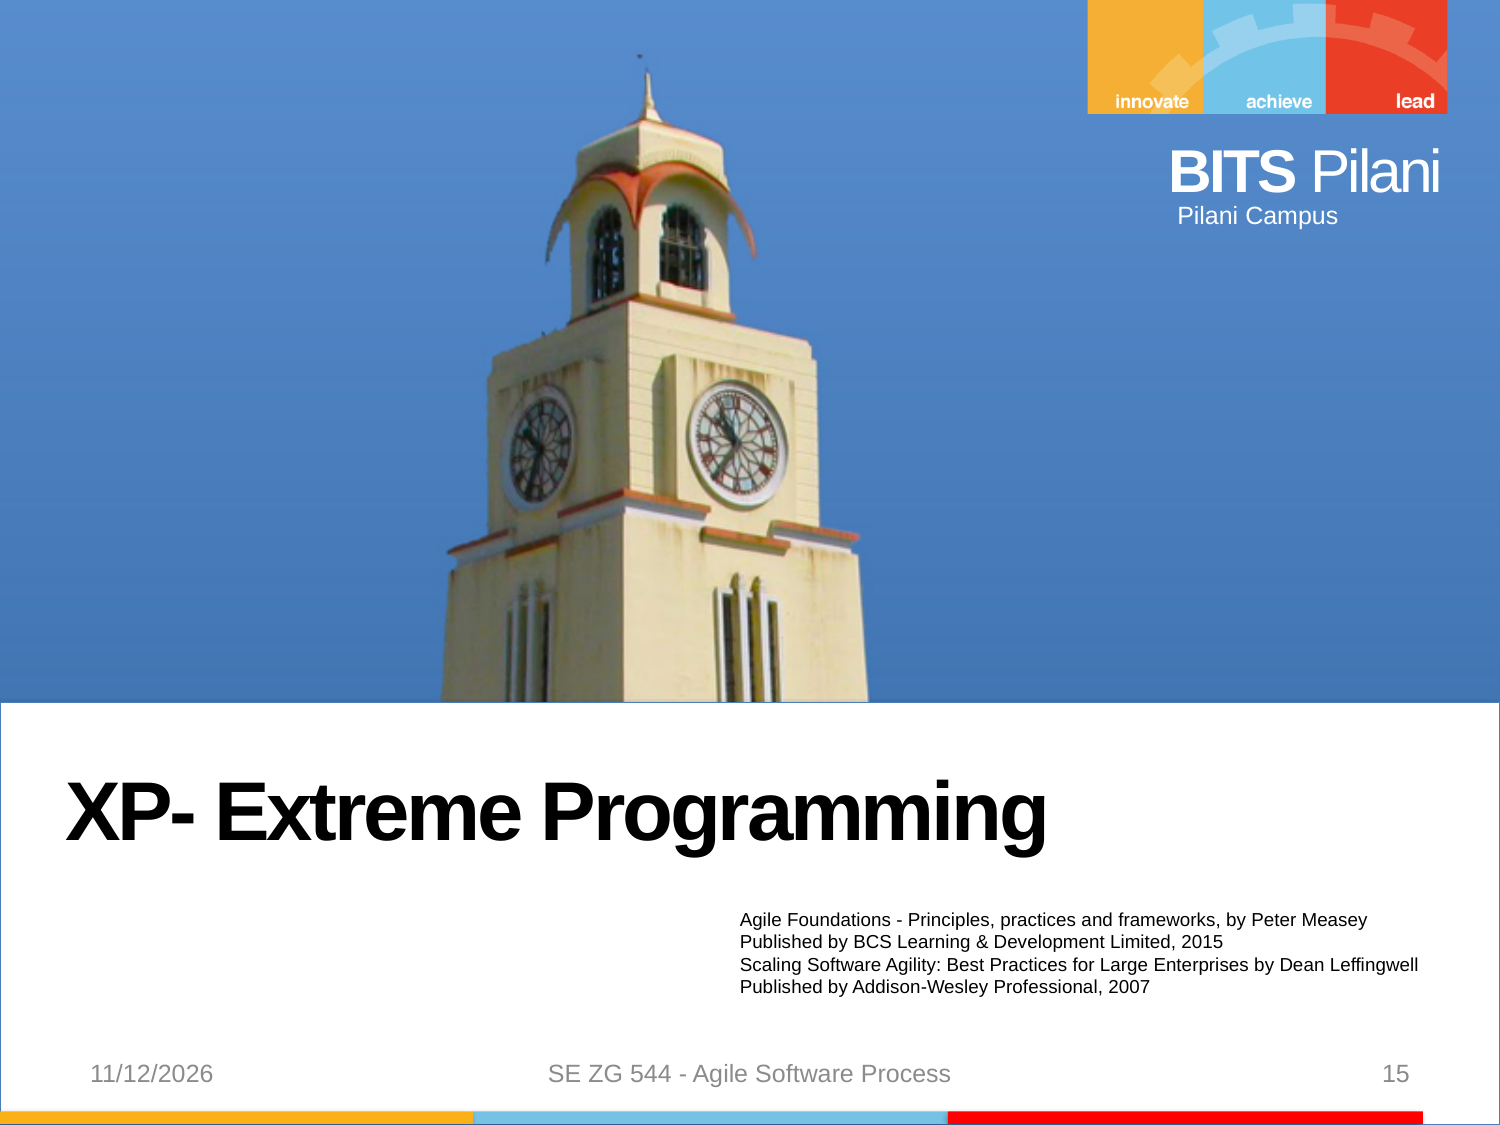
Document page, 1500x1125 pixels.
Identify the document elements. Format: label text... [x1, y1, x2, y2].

footer SE ZG 544 - Agile Software Process [512, 1042, 988, 1103]
picture [0, 0, 1500, 702]
slide_number 15 [1074, 1042, 1425, 1103]
text_box Agile Foundations - Principles, practices and frameworks, by Peter Measey Published by BCS Learning & Development Limited, 2015 Scaling Software Agility: Best Practices for Large Enterprises by Dean Leffingwell Published by Addison-Wesley Professional, 2007 [724, 899, 1475, 1005]
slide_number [75, 1042, 425, 1103]
list XP- Extreme Programming [50, 762, 1438, 1025]
